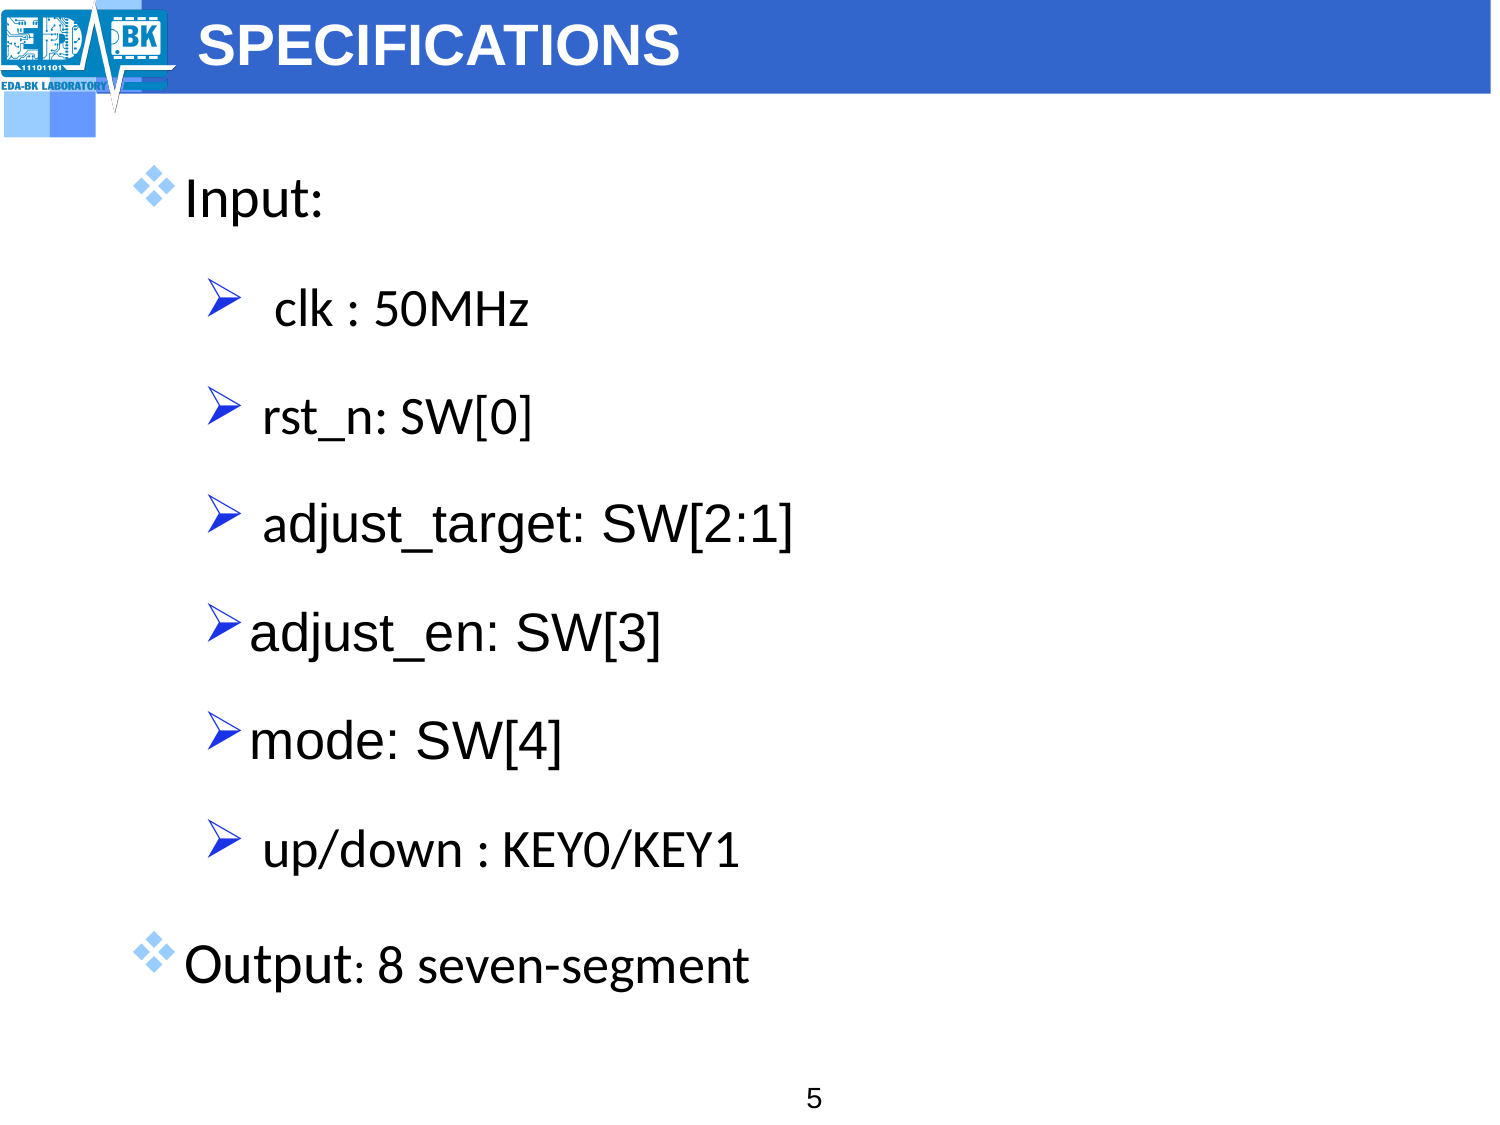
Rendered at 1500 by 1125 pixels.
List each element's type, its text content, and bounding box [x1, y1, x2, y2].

list Input: clk : 50MHz rst_n: SW[0] adjust_target: SW[2:1] adjust_en: SW[3] mode: SW[4] up/down : KEY0/KEY1 Output: 8 seven-segment [113, 116, 1463, 978]
title SPECIFICATIONS [182, 10, 1396, 74]
slide_number 5 [487, 1072, 838, 1125]
picture [0, 0, 177, 120]
